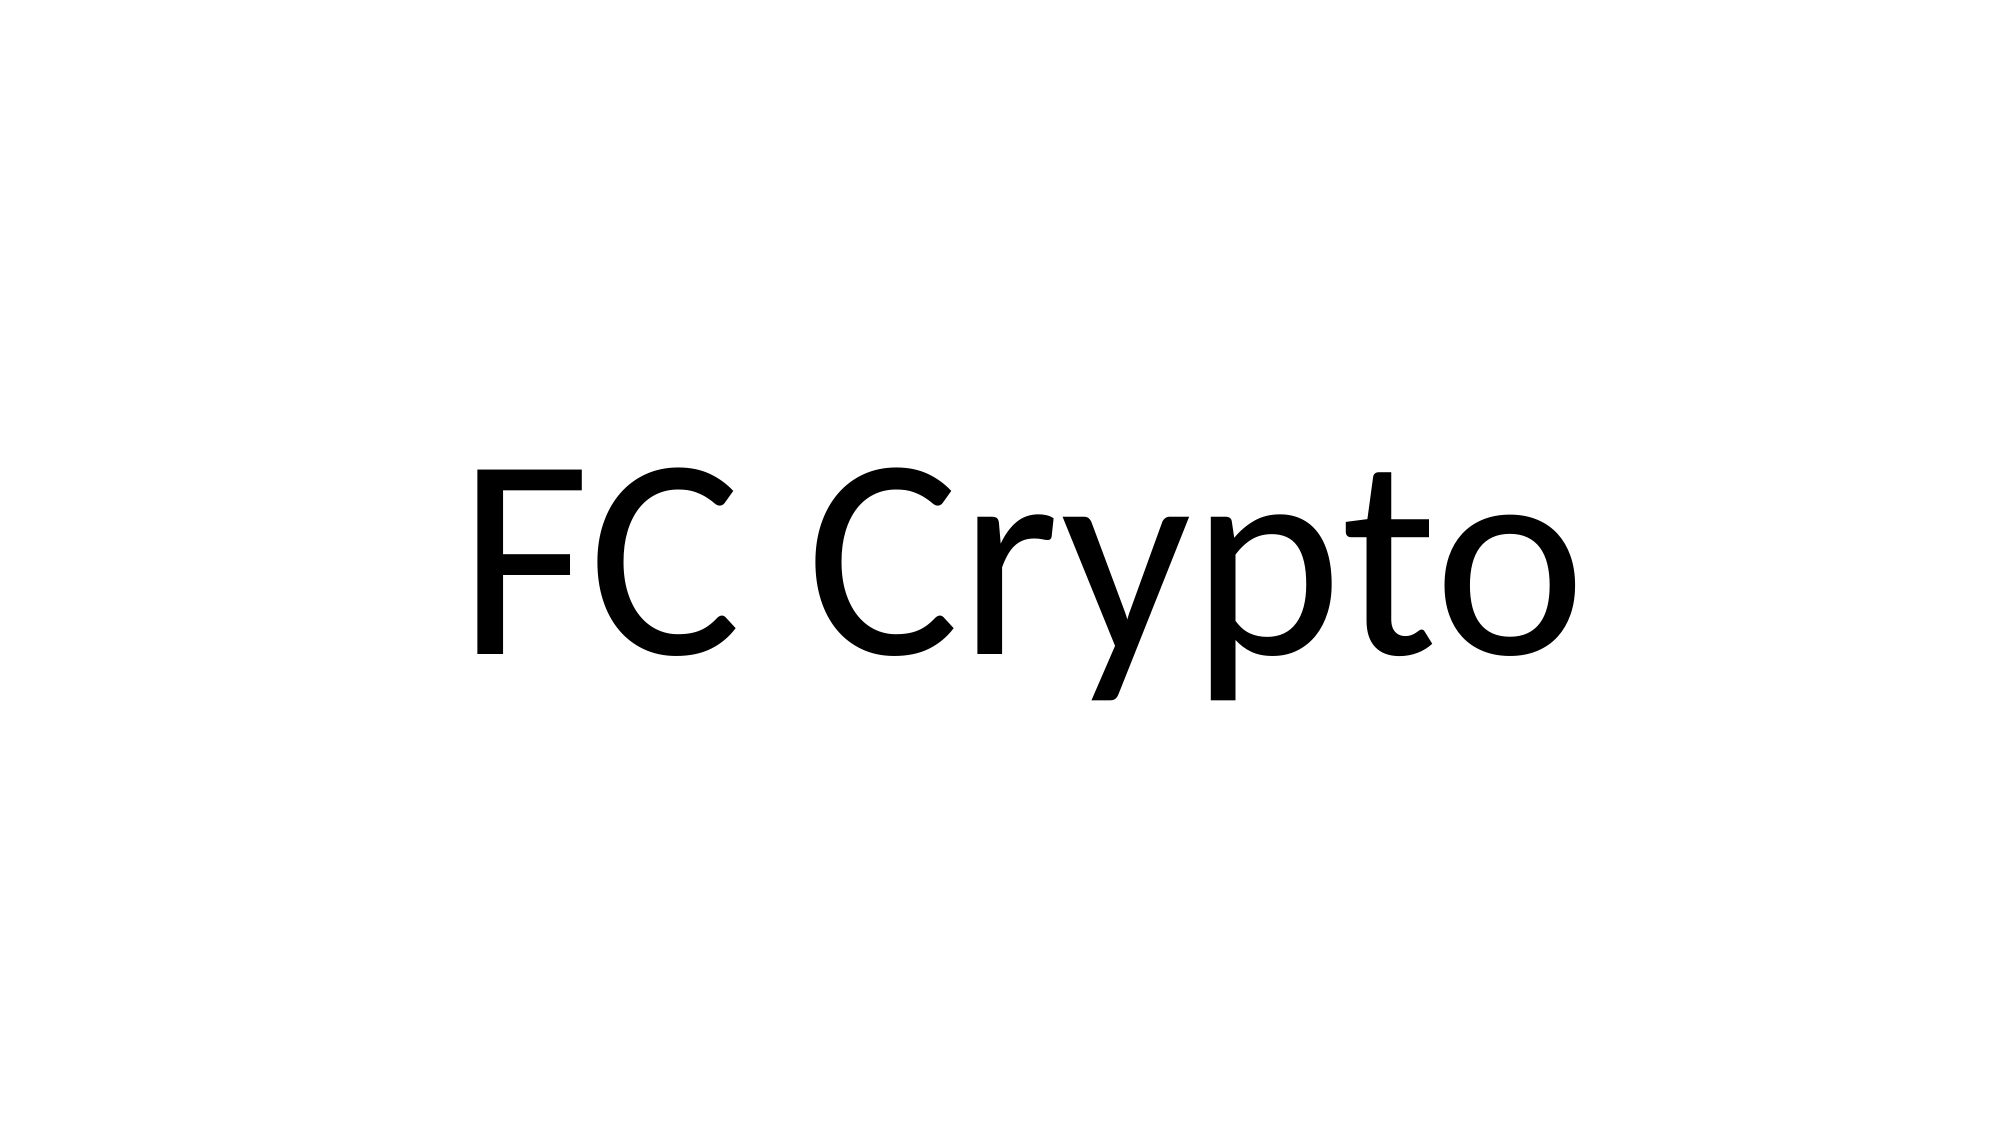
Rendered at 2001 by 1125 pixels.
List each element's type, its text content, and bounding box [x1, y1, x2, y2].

text_box FC Crypto [444, 360, 1683, 720]
